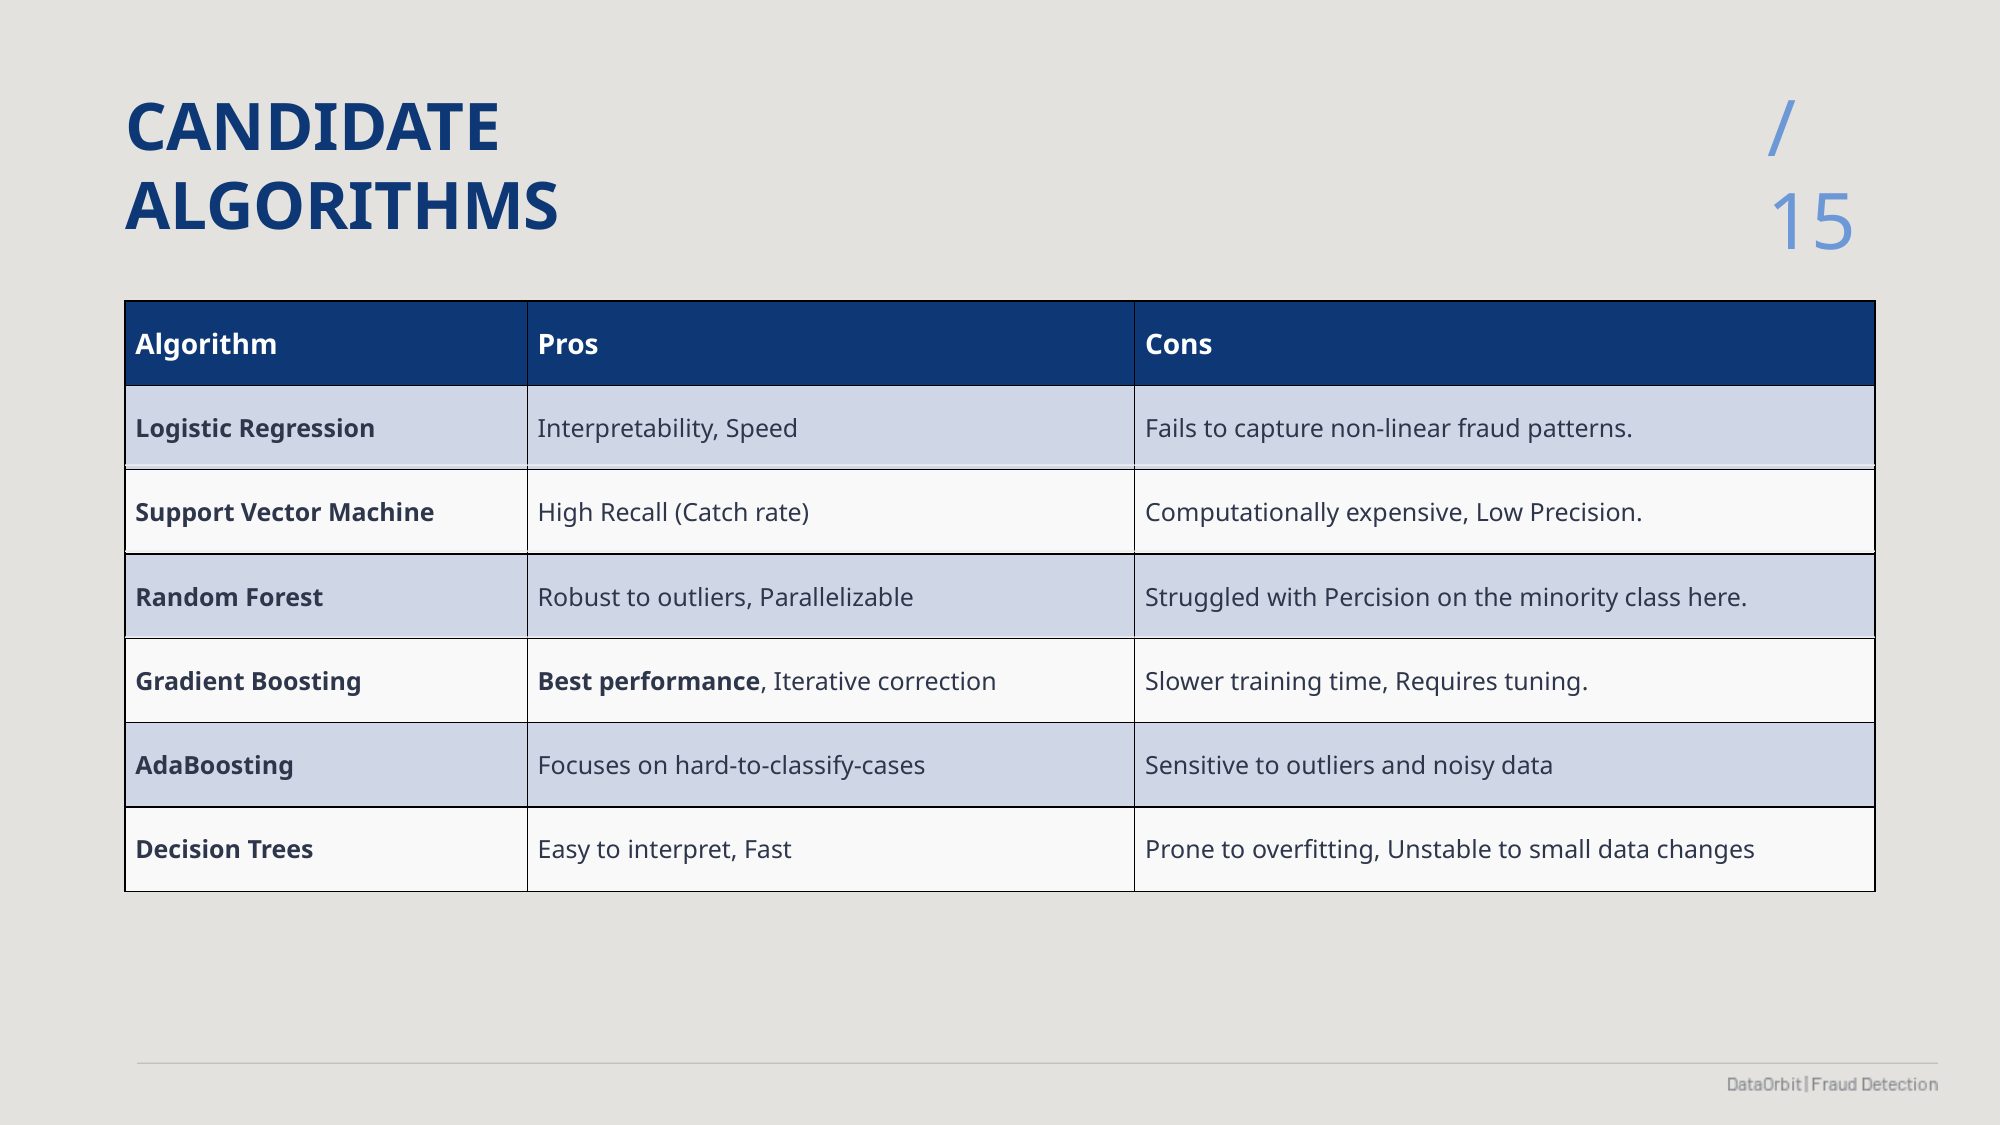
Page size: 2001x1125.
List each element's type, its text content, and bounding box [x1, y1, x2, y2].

picture [137, 1062, 1938, 1094]
text_box CANDIDATE ALGORITHMS [125, 85, 851, 243]
table_cell Easy to interpret, Fast [528, 808, 1134, 891]
text_box /15 [1767, 78, 1875, 266]
table_cell AdaBoosting [126, 723, 527, 806]
table_cell Sensitive to outliers and noisy data [1135, 723, 1874, 806]
table_cell Robust to outliers, Parallelizable [528, 555, 1134, 636]
table_cell Random Forest [126, 555, 527, 636]
table_cell Best performance, Iterative correction [528, 639, 1134, 722]
table_cell Interpretability, Speed [528, 386, 1134, 464]
table_header Algorithm [126, 302, 527, 385]
table_header Pros [528, 302, 1134, 385]
table_cell Struggled with Percision on the minority class here. [1135, 555, 1874, 636]
table_cell Support Vector Machine [126, 470, 527, 550]
table_cell Decision Trees [126, 808, 527, 891]
table_cell Prone to overfitting, Unstable to small data changes [1135, 808, 1874, 891]
table_cell Computationally expensive, Low Precision. [1135, 470, 1874, 550]
table_cell Logistic Regression [126, 386, 527, 464]
table_cell Gradient Boosting [126, 639, 527, 722]
table_cell Slower training time, Requires tuning. [1135, 639, 1874, 722]
table_cell Fails to capture non-linear fraud patterns. [1135, 386, 1874, 464]
table_cell High Recall (Catch rate) [528, 470, 1134, 550]
table_header Cons [1135, 302, 1874, 385]
table_cell Focuses on hard-to-classify-cases [528, 723, 1134, 806]
